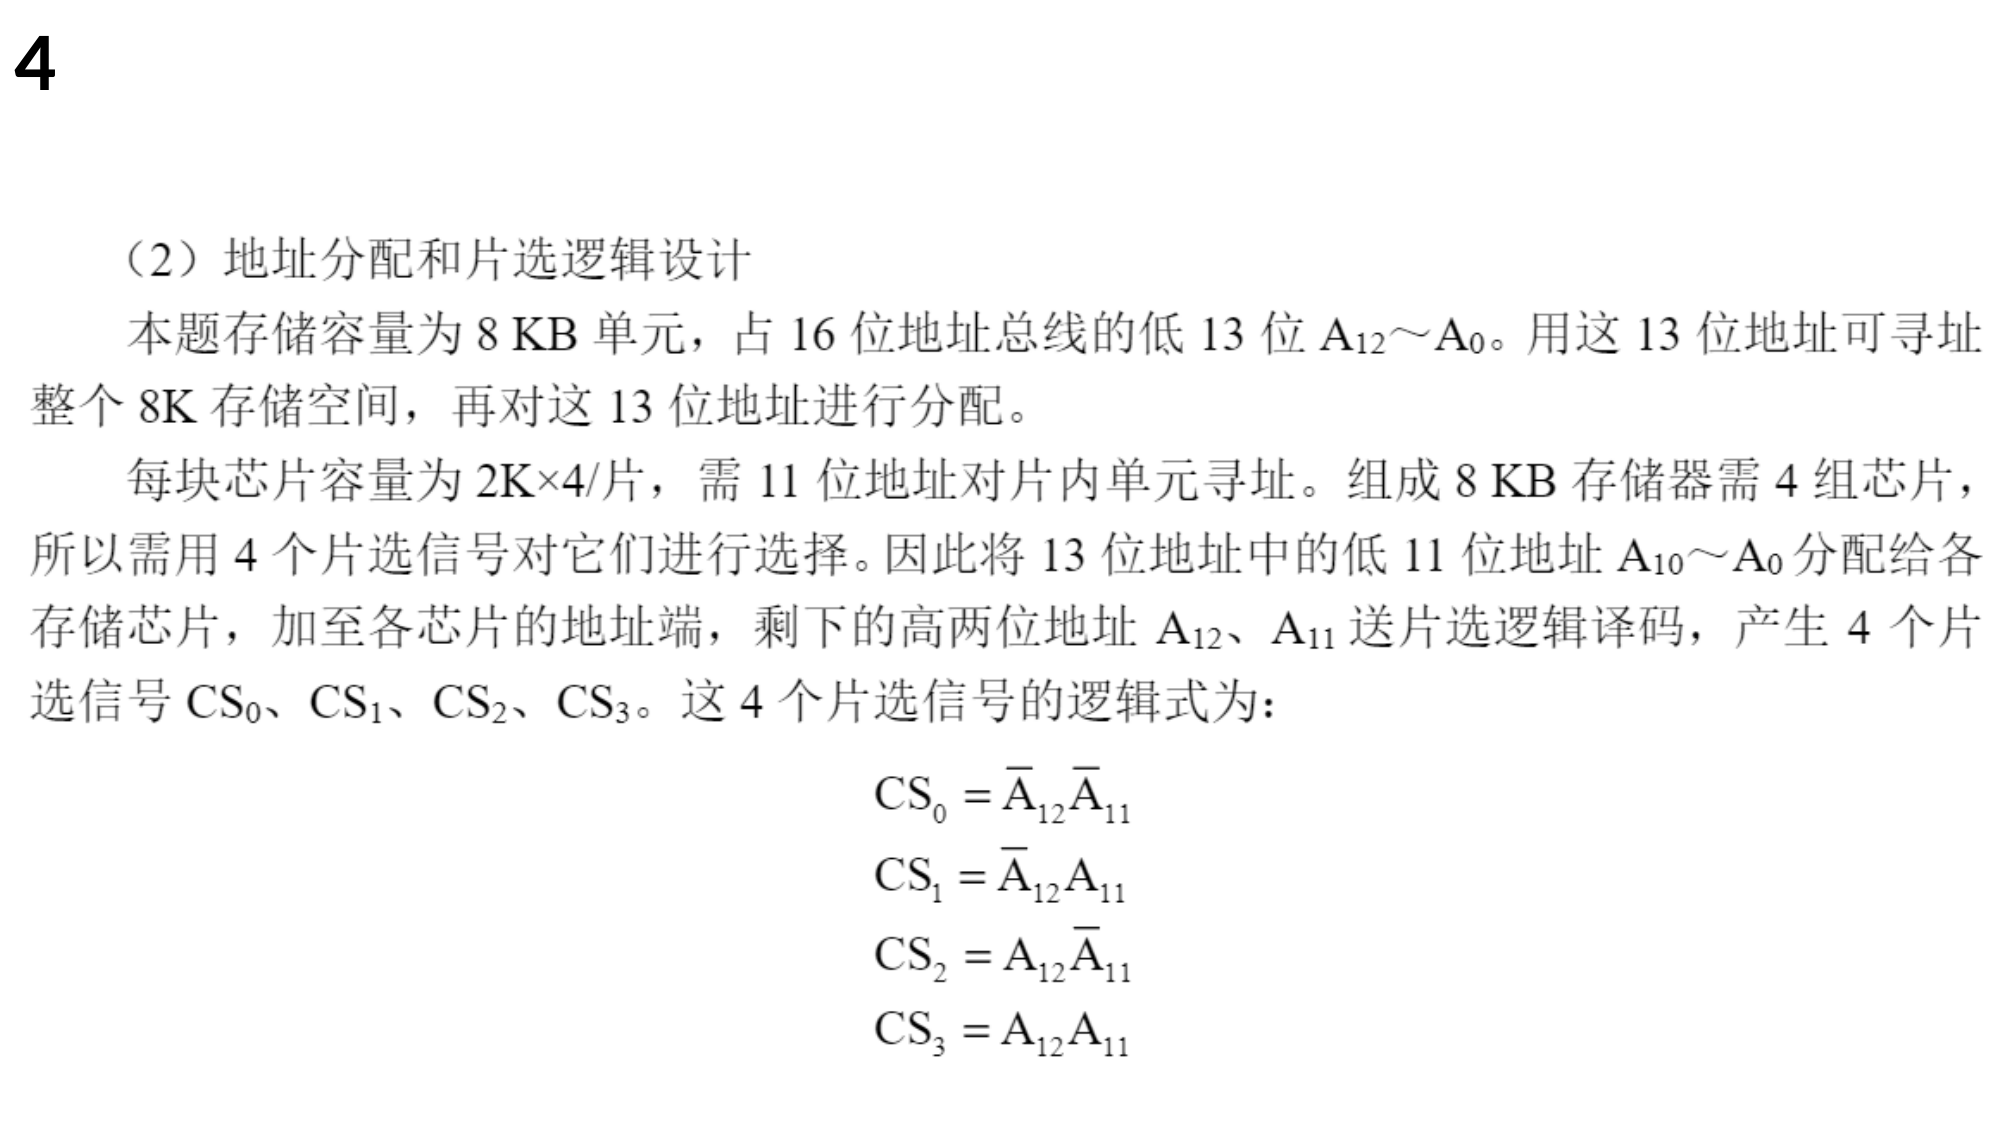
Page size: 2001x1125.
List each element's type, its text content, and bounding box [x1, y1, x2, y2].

text_box 4 [0, 0, 2000, 115]
picture [0, 233, 2000, 1079]
